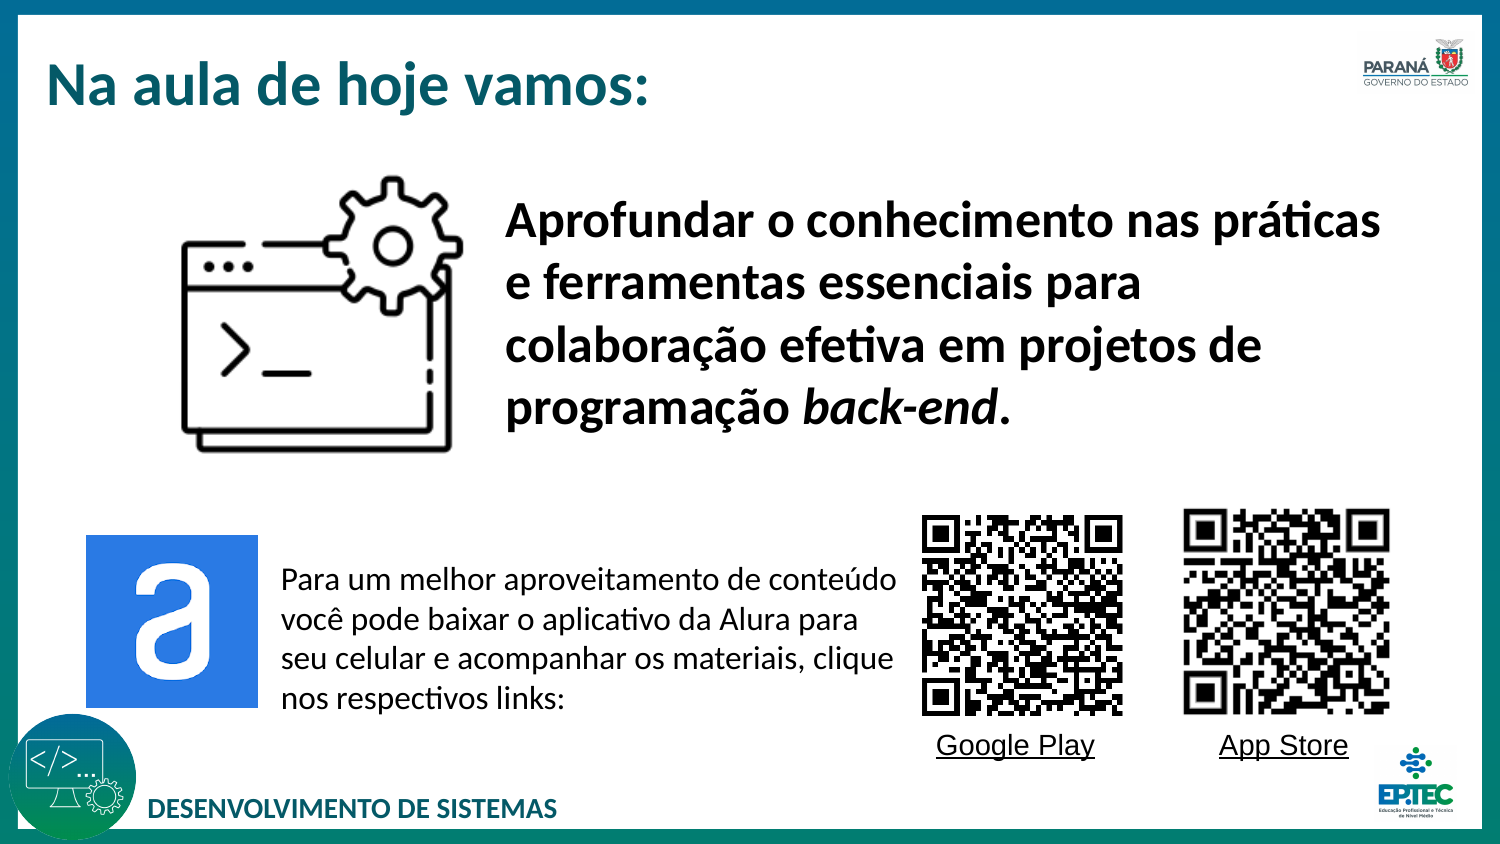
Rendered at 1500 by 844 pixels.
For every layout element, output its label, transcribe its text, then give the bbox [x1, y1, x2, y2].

text_box Na aula de hoje vamos: [35, 37, 786, 124]
picture [904, 496, 1133, 722]
text_box DESENVOLVIMENTO DE SISTEMAS [141, 783, 644, 830]
text_box Google Play [901, 727, 1130, 767]
text_box App Store [1173, 732, 1395, 767]
text_box Para um melhor aproveitamento de conteúdo você pode baixar o aplicativo da Alura para seu celular e acompanhar os materiais, clique nos respectivos links: [269, 551, 899, 723]
picture [86, 535, 258, 708]
picture [0, 273, 17, 277]
picture [1374, 745, 1457, 822]
picture [165, 158, 479, 472]
picture [1170, 495, 1398, 724]
picture [8, 713, 137, 841]
text_box Aprofundar o conhecimento nas práticas e ferramentas essenciais para colaboração efetiva em projetos de programação back-end. [485, 177, 1431, 443]
text_box [17, 14, 1482, 829]
picture [1482, 273, 1500, 277]
picture [1356, 30, 1475, 94]
